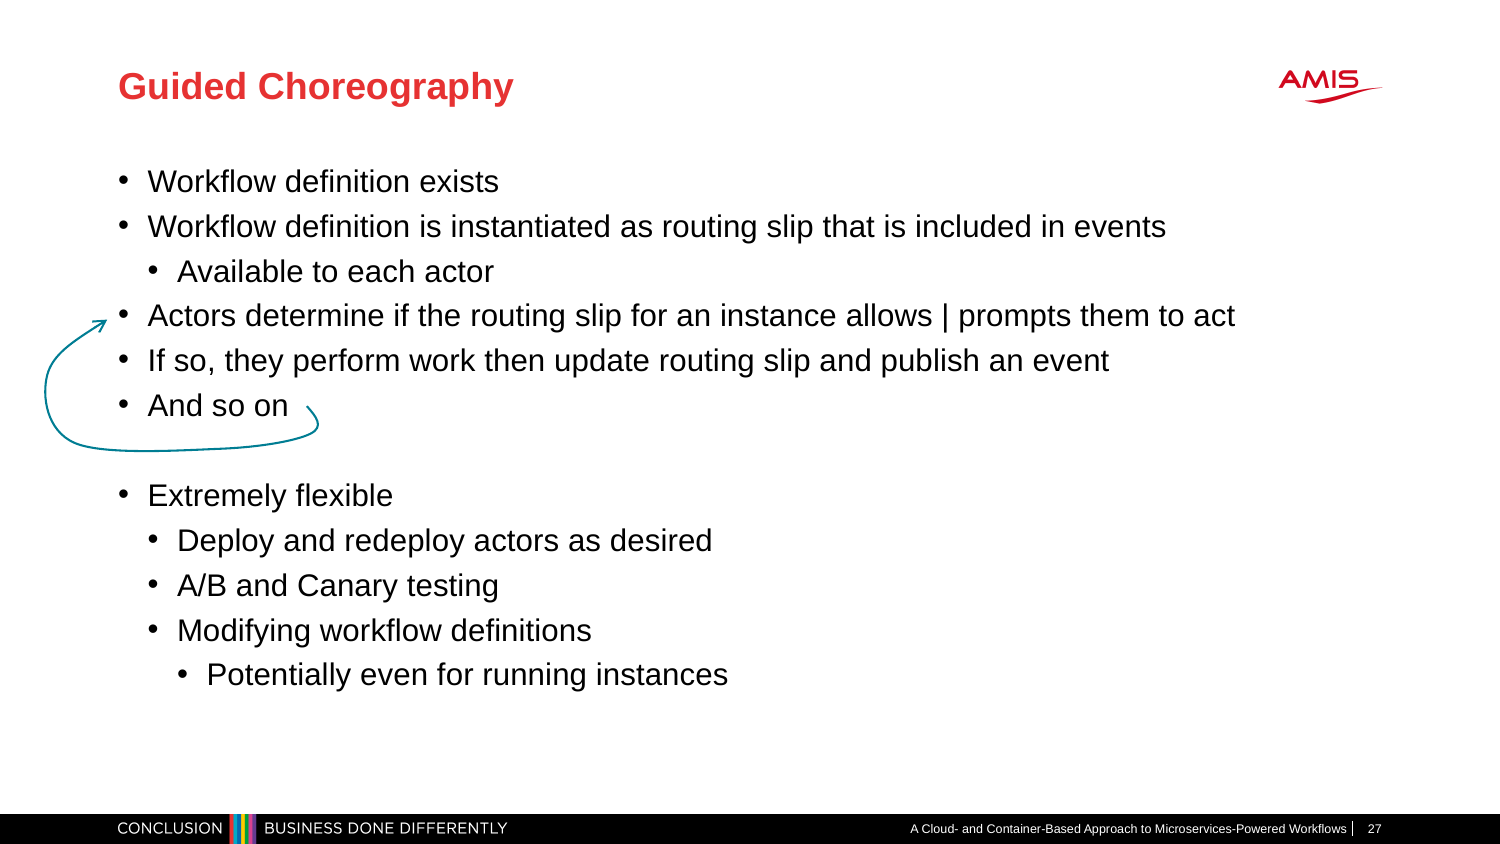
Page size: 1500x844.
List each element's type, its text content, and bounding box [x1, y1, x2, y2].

text_box [44, 319, 319, 453]
picture [239, 814, 1500, 844]
picture [0, 814, 236, 844]
title Guided Choreography [118, 47, 1205, 130]
list Workflow definition exists Workflow definition is instantiated as routing slip that is included in events Available to each actor Actors determine if the routing slip for an instance allows | prompts them to act If so, they perform work then update routing slip and publish an event And so on Extremely flexible Deploy and redeploy actors as desired A/B and Canary testing Modifying workflow definitions Potentially even for running instances [118, 153, 1262, 774]
slide_number 27 [1358, 820, 1382, 839]
footer A Cloud- and Container-Based Approach to Microservices-Powered Workflows [814, 820, 1347, 839]
picture [1205, 58, 1388, 106]
